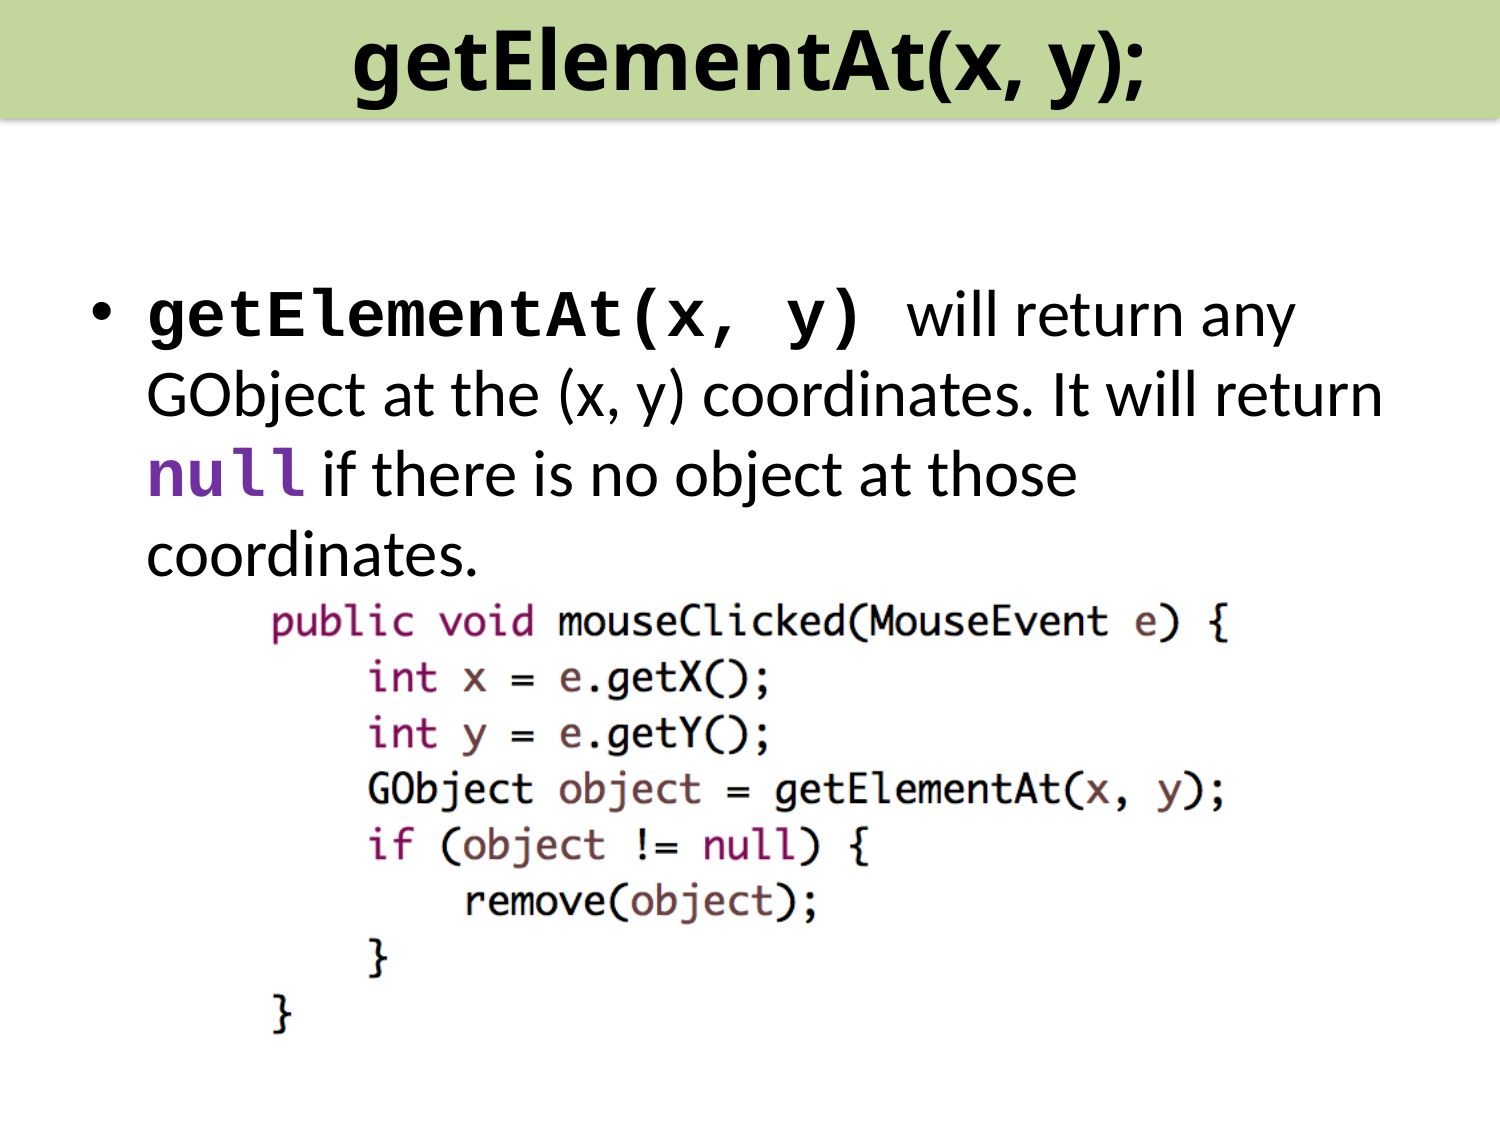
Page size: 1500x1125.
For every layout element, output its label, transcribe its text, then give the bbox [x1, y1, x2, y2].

picture [210, 576, 1291, 1067]
text_box getElementAt(x, y); [0, 0, 1500, 122]
list getElementAt(x, y) will return any GObject at the (x, y) coordinates. It will return null if there is no object at those coordinates. [75, 262, 1425, 1005]
